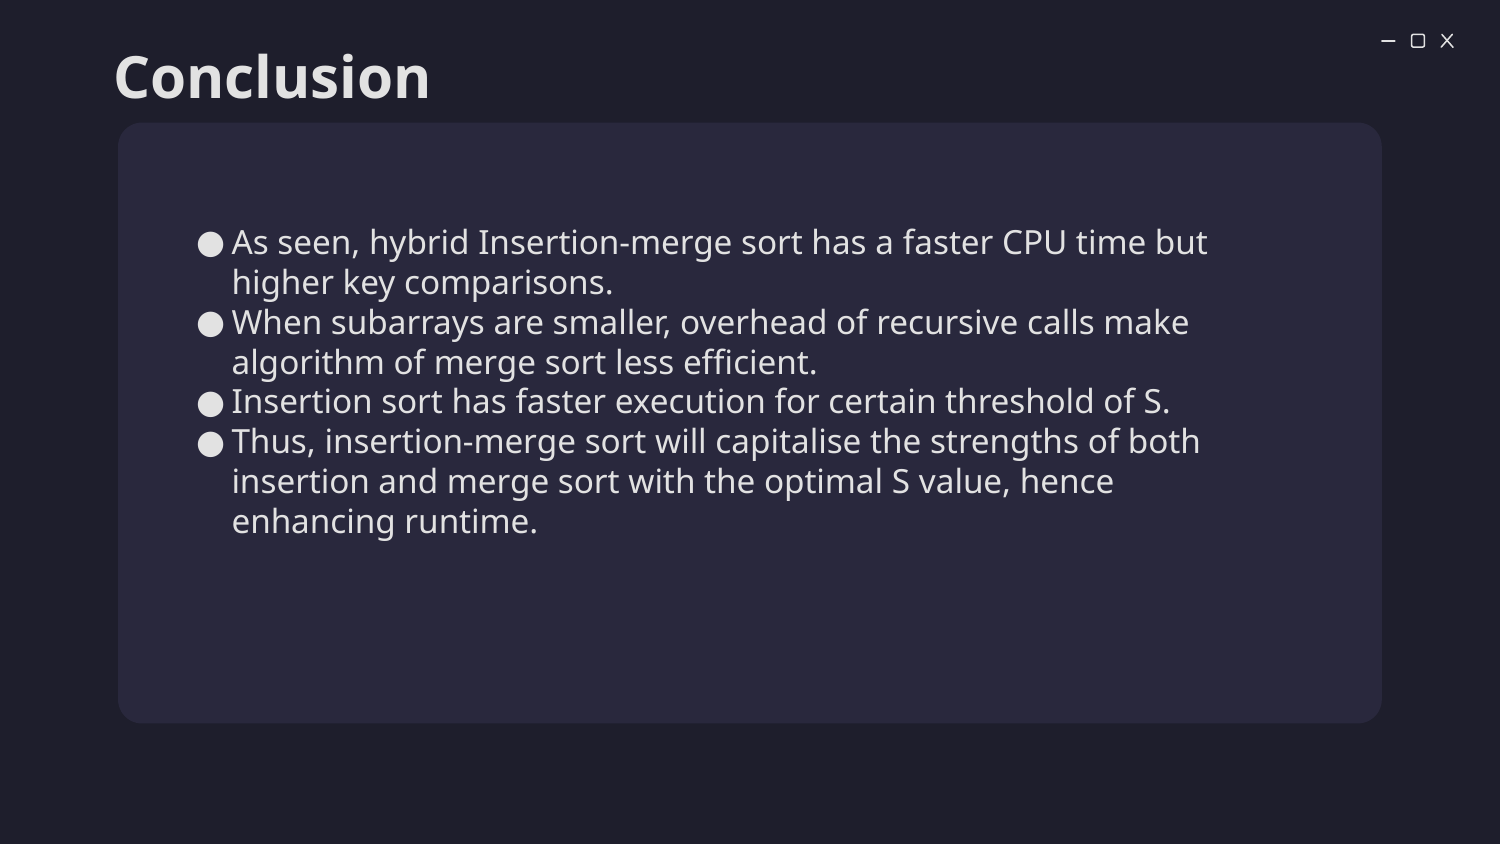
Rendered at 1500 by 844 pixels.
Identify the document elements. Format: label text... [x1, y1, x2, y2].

text_box As seen, hybrid Insertion-merge sort has a faster CPU time but higher key comparisons. When subarrays are smaller, overhead of recursive calls make algorithm of merge sort less efficient. Insertion sort has faster execution for certain threshold of S. Thus, insertion-merge sort will capitalise the strengths of both insertion and merge sort with the optimal S value, hence enhancing runtime. [177, 187, 1242, 614]
text_box Conclusion [98, 28, 1281, 123]
